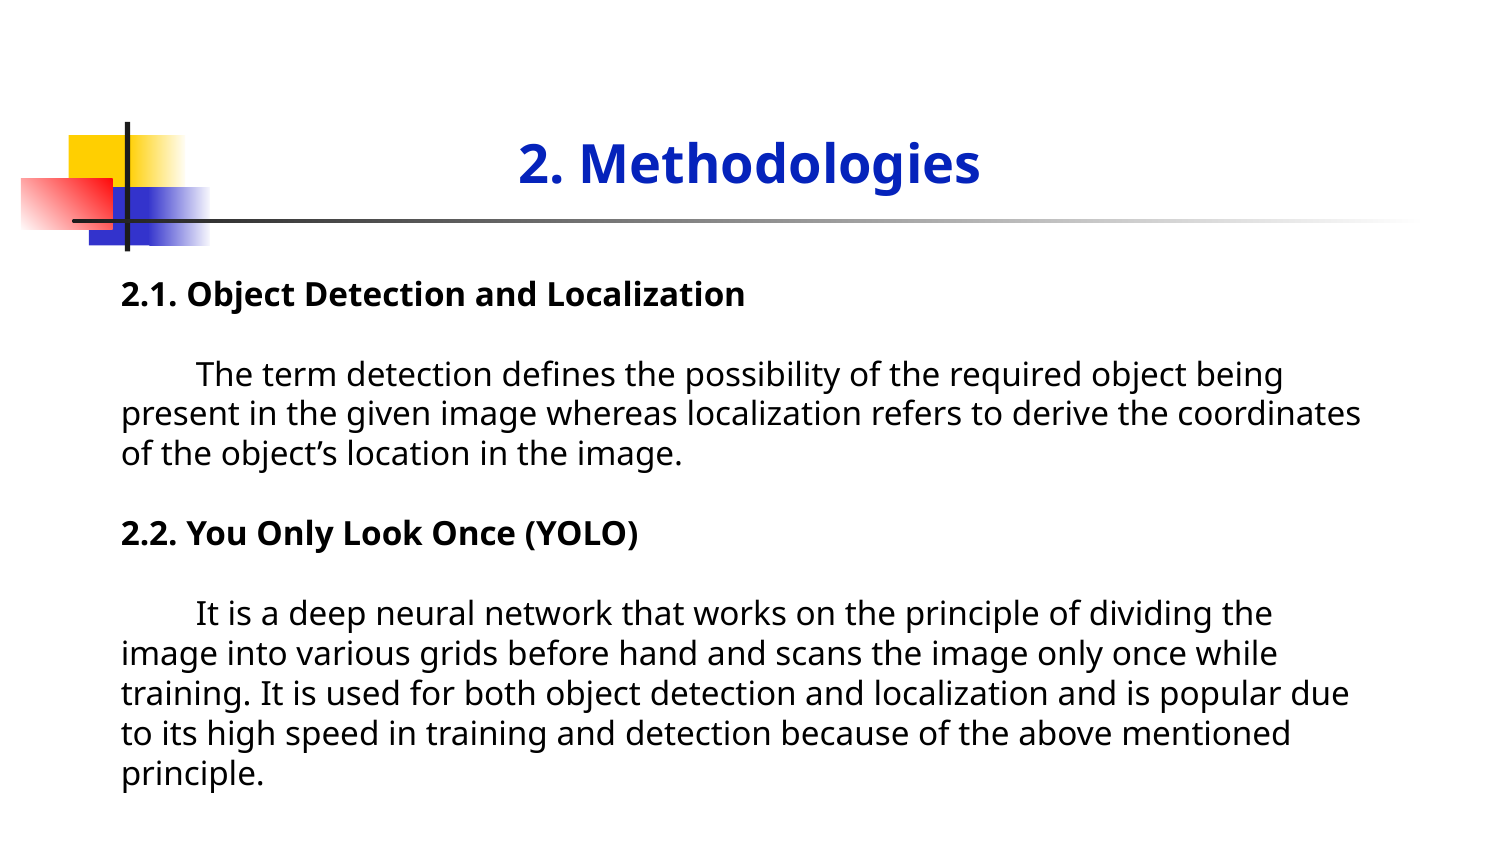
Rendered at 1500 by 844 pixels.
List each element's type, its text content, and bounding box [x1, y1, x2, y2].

text_box 2. Methodologies [409, 114, 1091, 210]
subtitle 2.1. Object Detection and Localization The term detection defines the possibility of the required object being present in the given image whereas localization refers to derive the coordinates of the object’s location in the image. 2.2. You Only Look Once (YOLO) It is a deep neural network that works on the principle of dividing the image into various grids before hand and scans the image only once while training. It is used for both object detection and localization and is popular due to its high speed in training and detection because of the above mentioned principle. [105, 257, 1395, 824]
